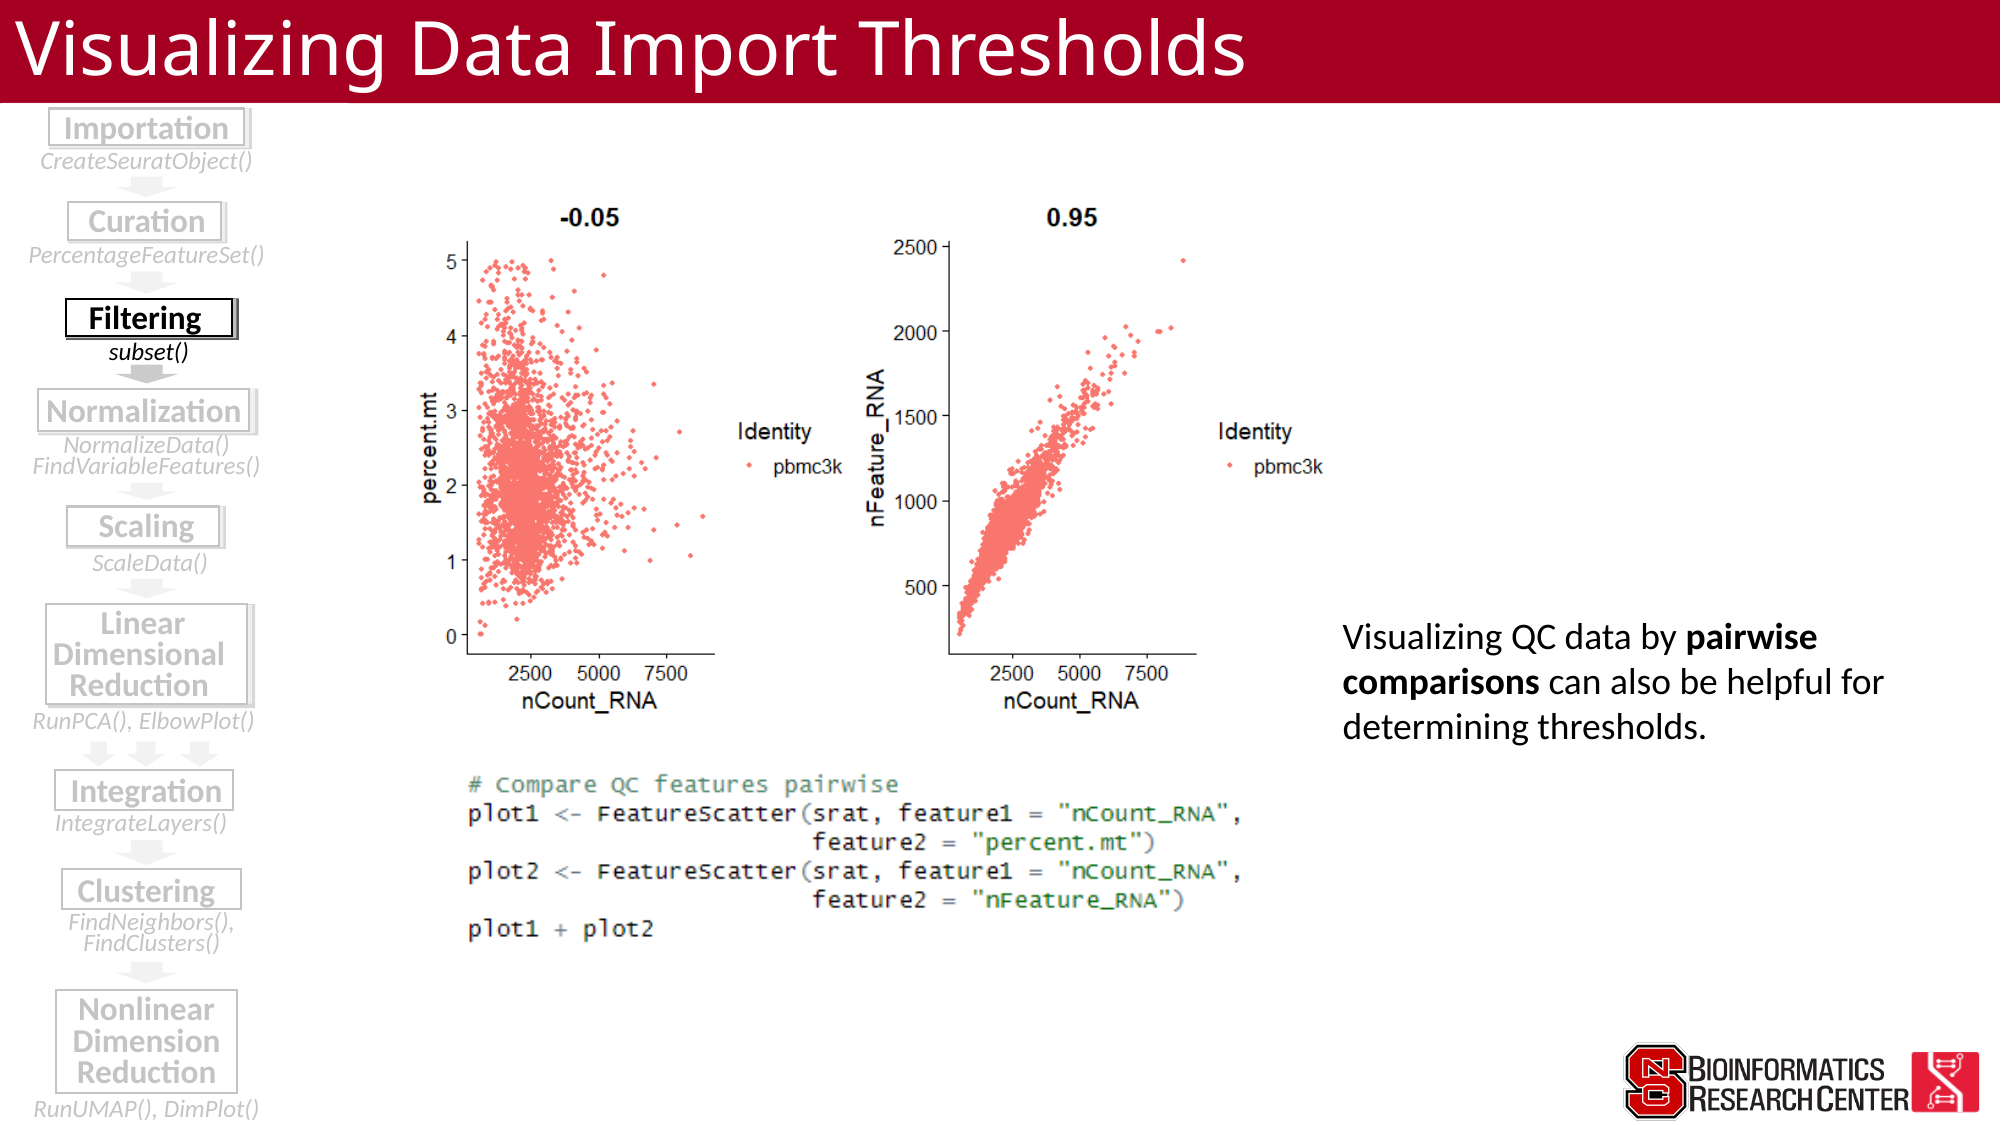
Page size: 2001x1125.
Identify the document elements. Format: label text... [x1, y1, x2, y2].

text_box Visualizing QC data by pairwise comparisons can also be helpful for determining thresholds. [1327, 604, 1985, 755]
text_box [0, 387, 348, 1125]
picture [1623, 1042, 1982, 1121]
picture [463, 771, 1275, 964]
title Visualizing Data Import Thresholds [0, 0, 2000, 104]
picture [402, 186, 1335, 732]
text_box [1, 102, 350, 298]
